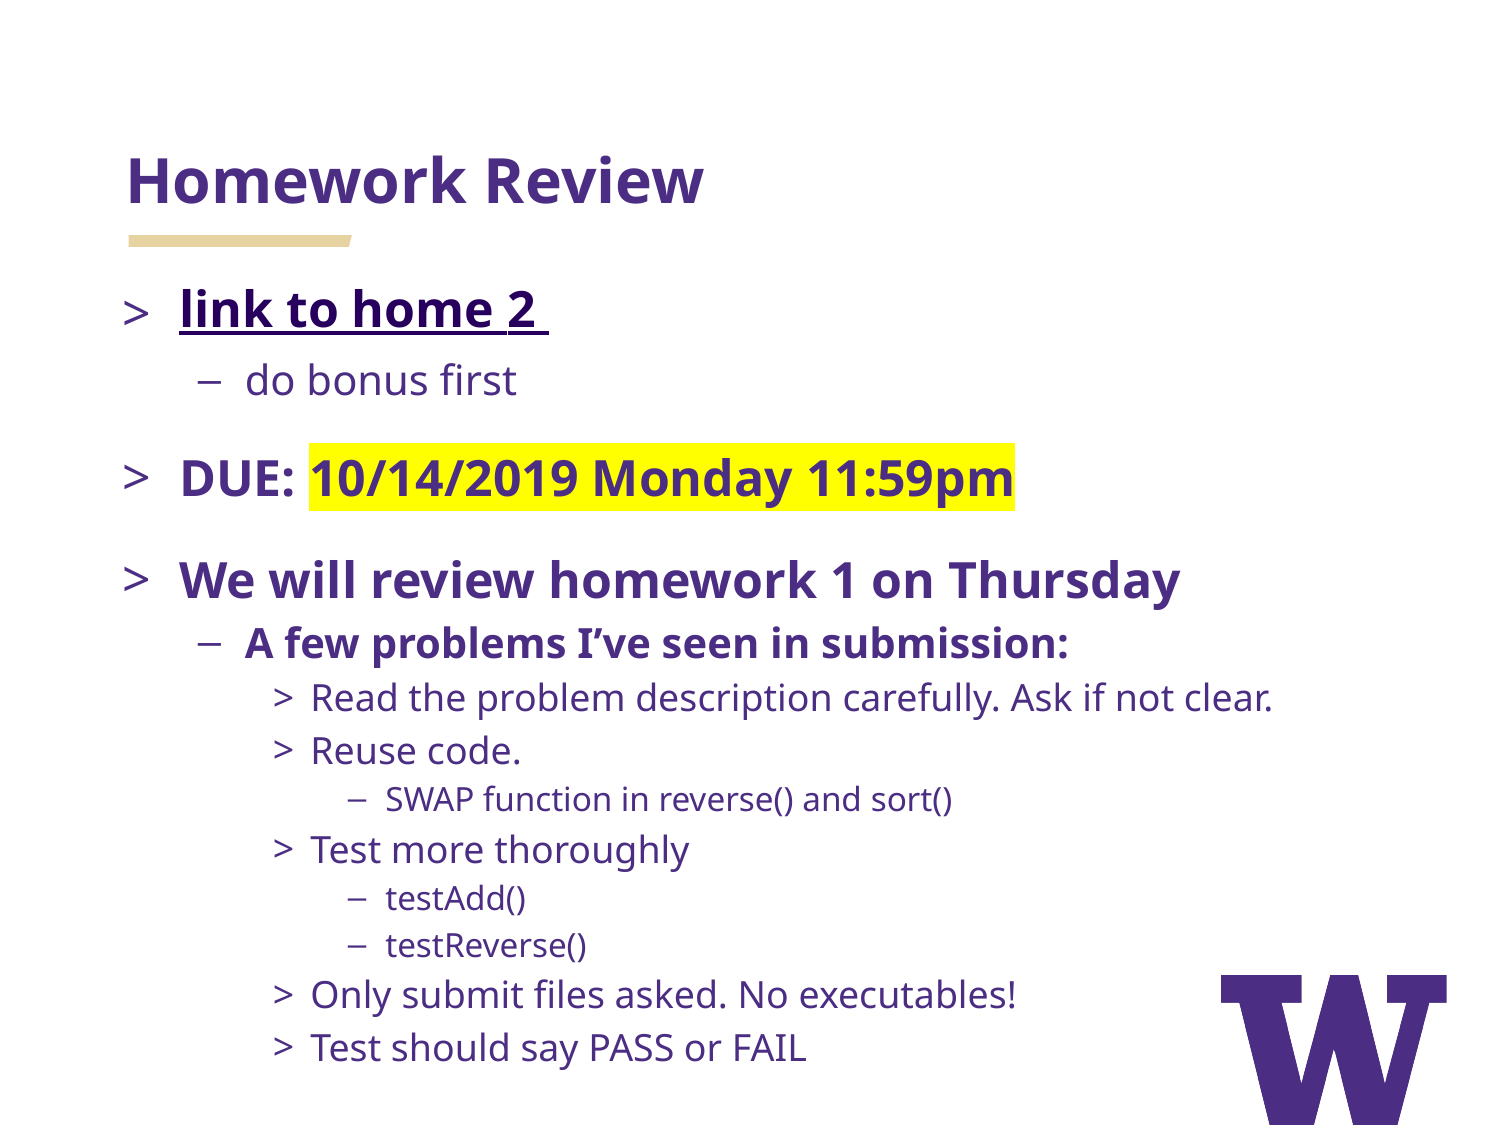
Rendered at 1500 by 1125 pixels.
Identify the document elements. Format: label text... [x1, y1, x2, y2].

picture [128, 235, 352, 247]
picture [1221, 975, 1447, 1125]
list link to home 2 do bonus first DUE: 10/14/2019 Monday 11:59pm We will review homework 1 on Thursday A few problems I’ve seen in submission: Read the problem description carefully. Ask if not clear. Reuse code. SWAP function in reverse() and sort() Test more thoroughly testAdd() testReverse() Only submit files asked. No executables! Test should say PASS or FAIL [108, 270, 1453, 929]
title Homework Review [110, 60, 1453, 224]
